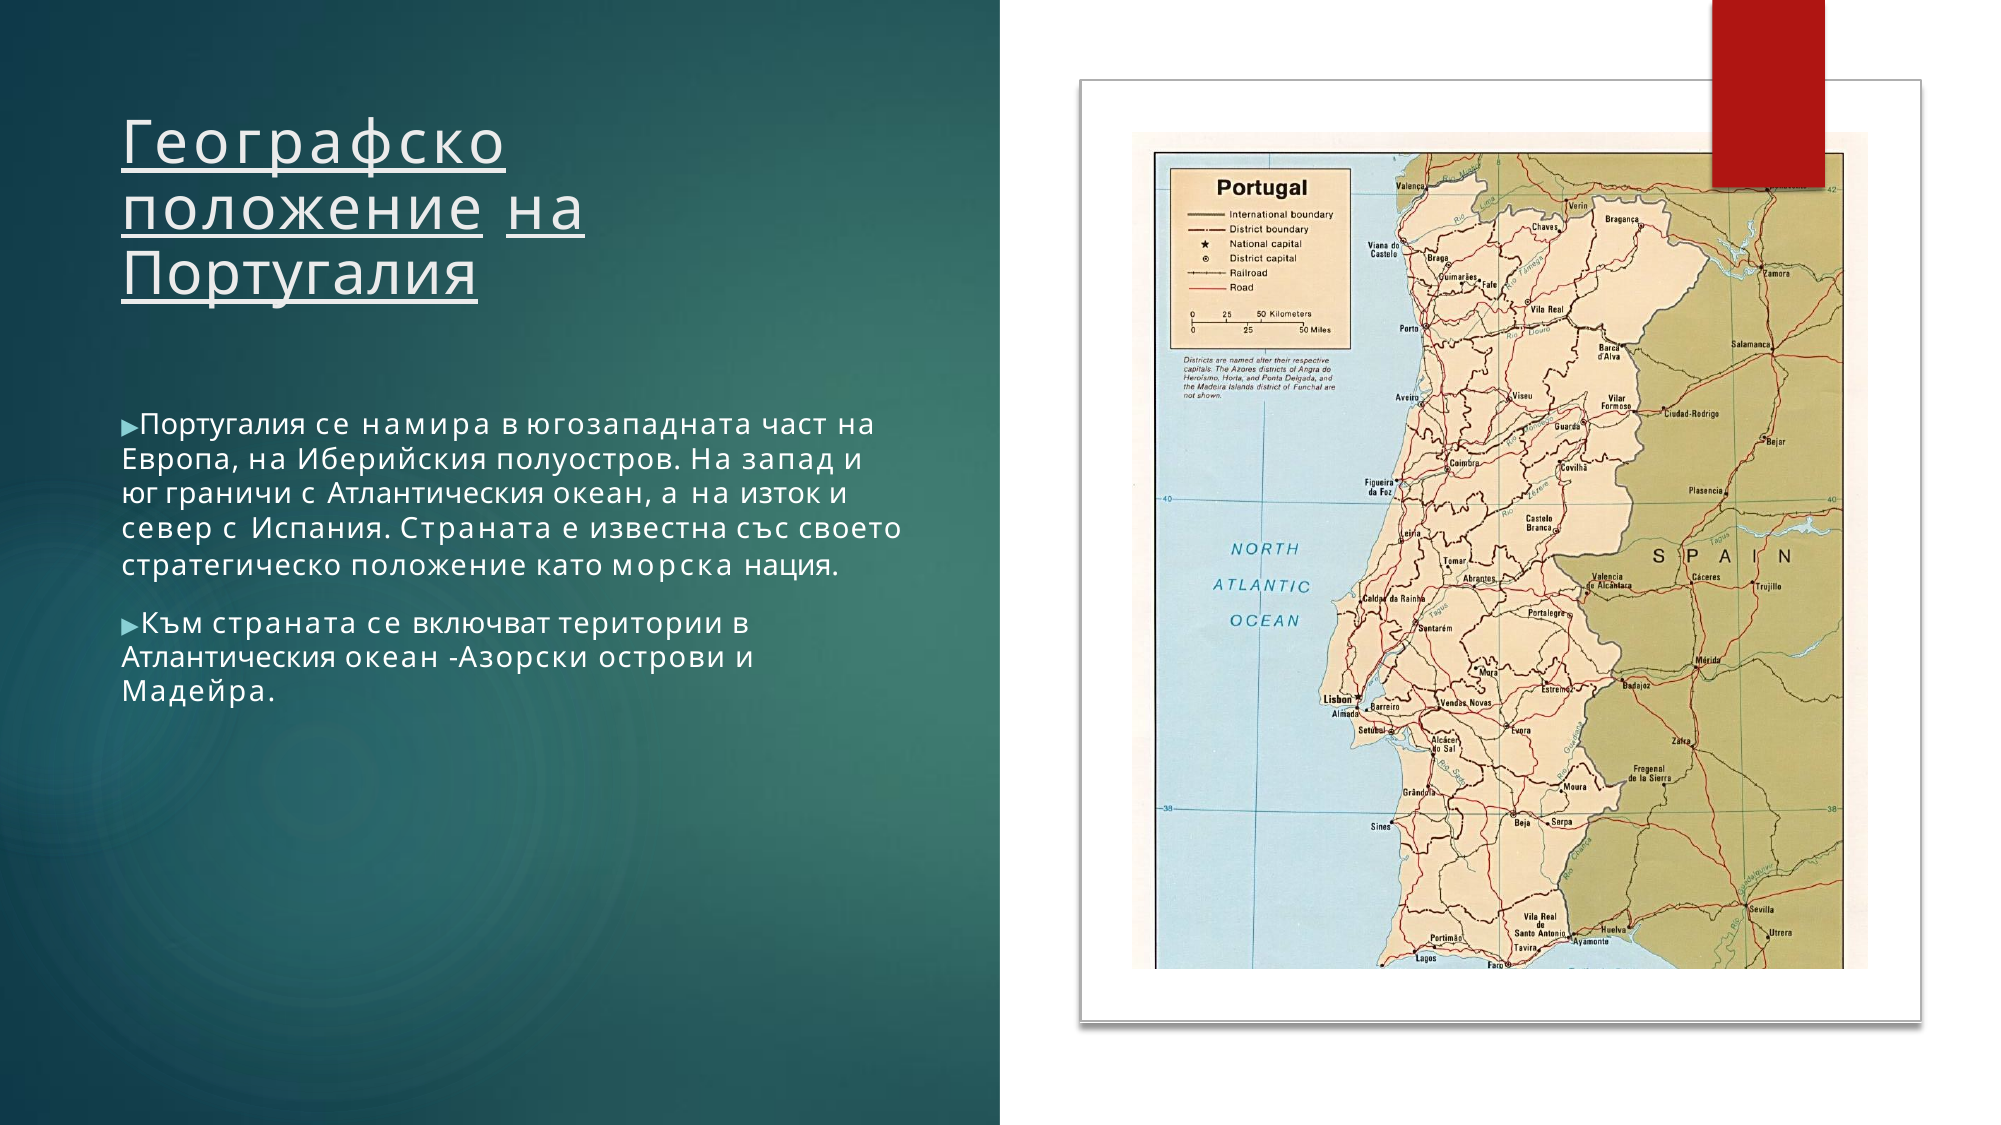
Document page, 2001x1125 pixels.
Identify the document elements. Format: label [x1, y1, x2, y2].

text_box [999, 0, 2000, 1125]
text_box [0, 0, 997, 1125]
